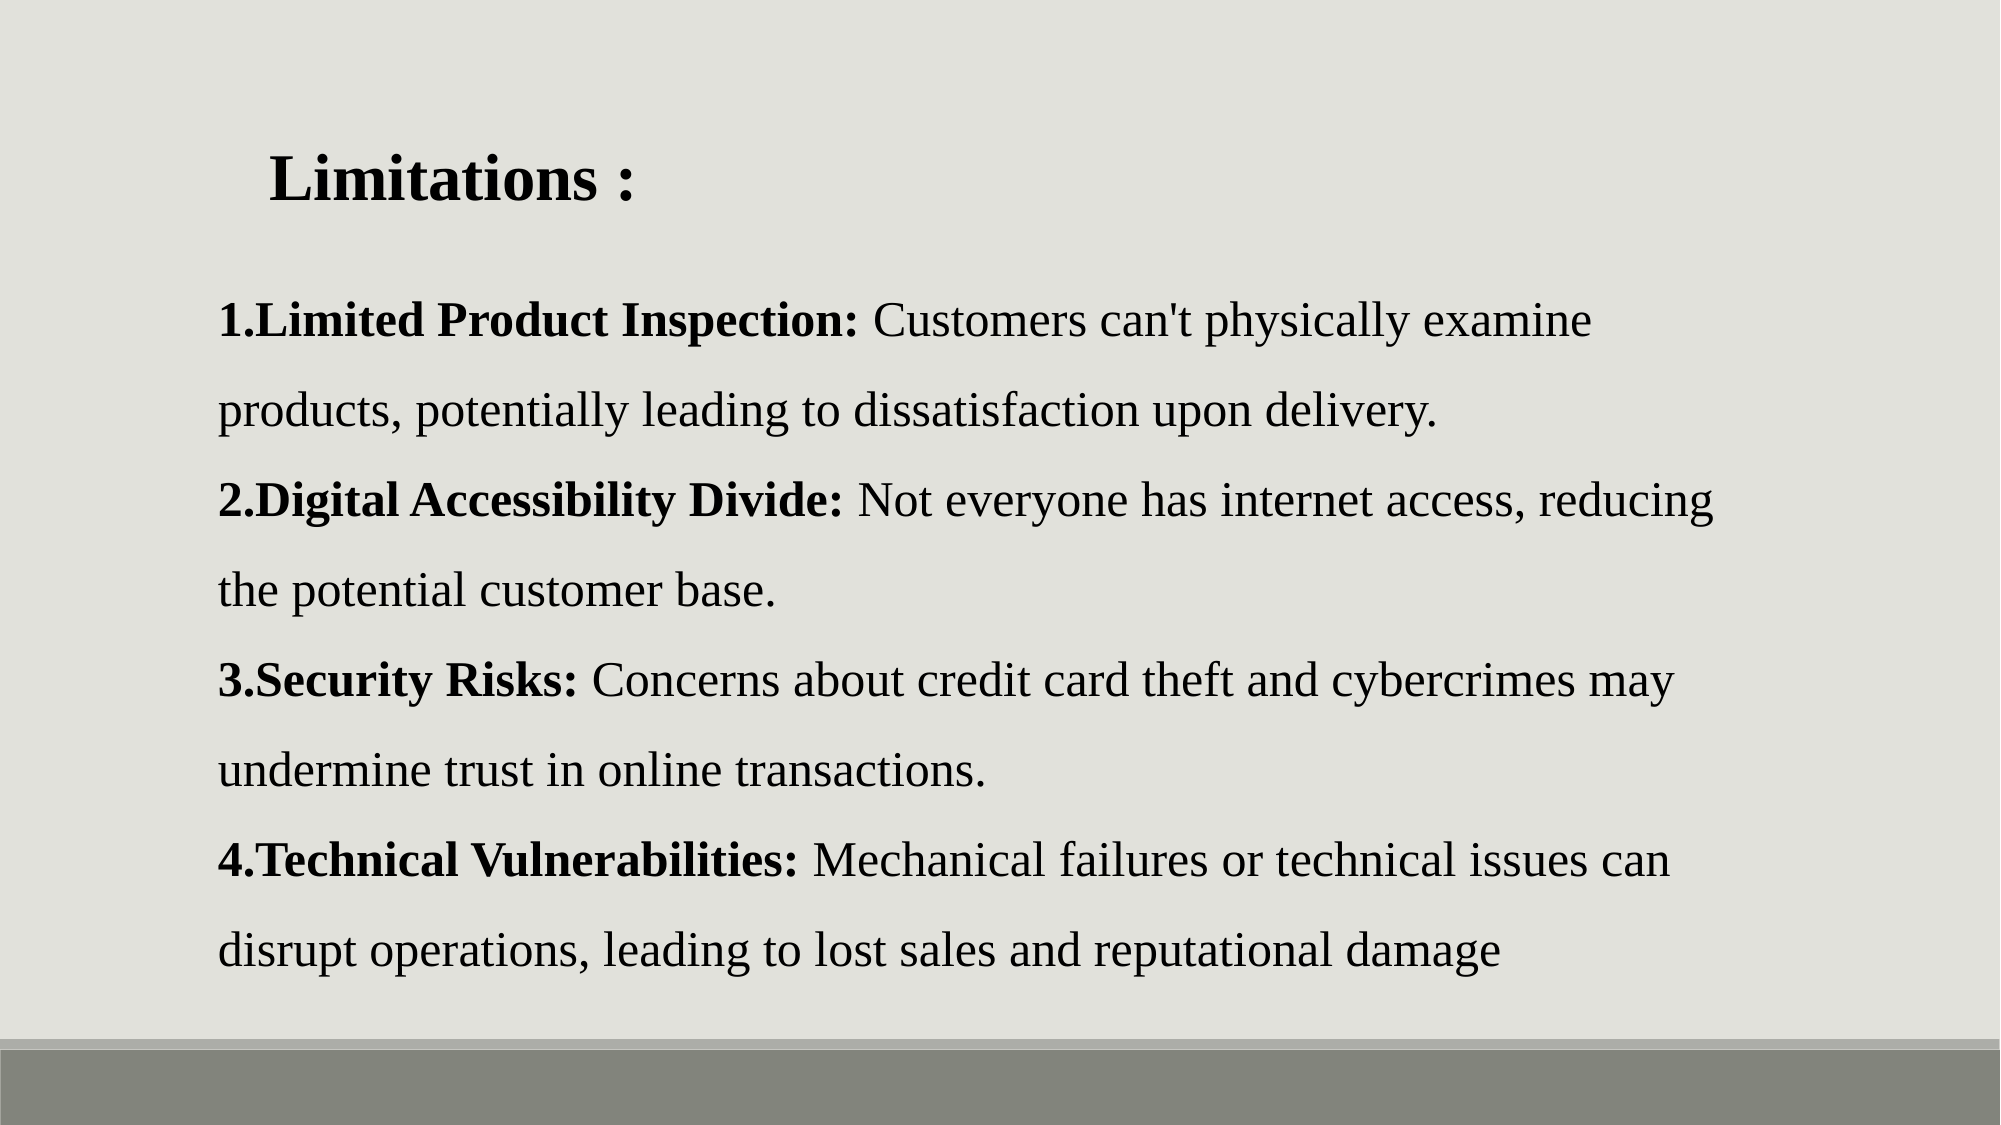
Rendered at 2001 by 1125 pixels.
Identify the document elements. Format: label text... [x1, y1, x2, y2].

text_box Limited Product Inspection: Customers can't physically examine products, potentially leading to dissatisfaction upon delivery. Digital Accessibility Divide: Not everyone has internet access, reducing the potential customer base. Security Risks: Concerns about credit card theft and cybercrimes may undermine trust in online transactions. Technical Vulnerabilities: Mechanical failures or technical issues can disrupt operations, leading to lost sales and reputational damage [203, 249, 1764, 985]
text_box Limitations : [254, 126, 768, 222]
